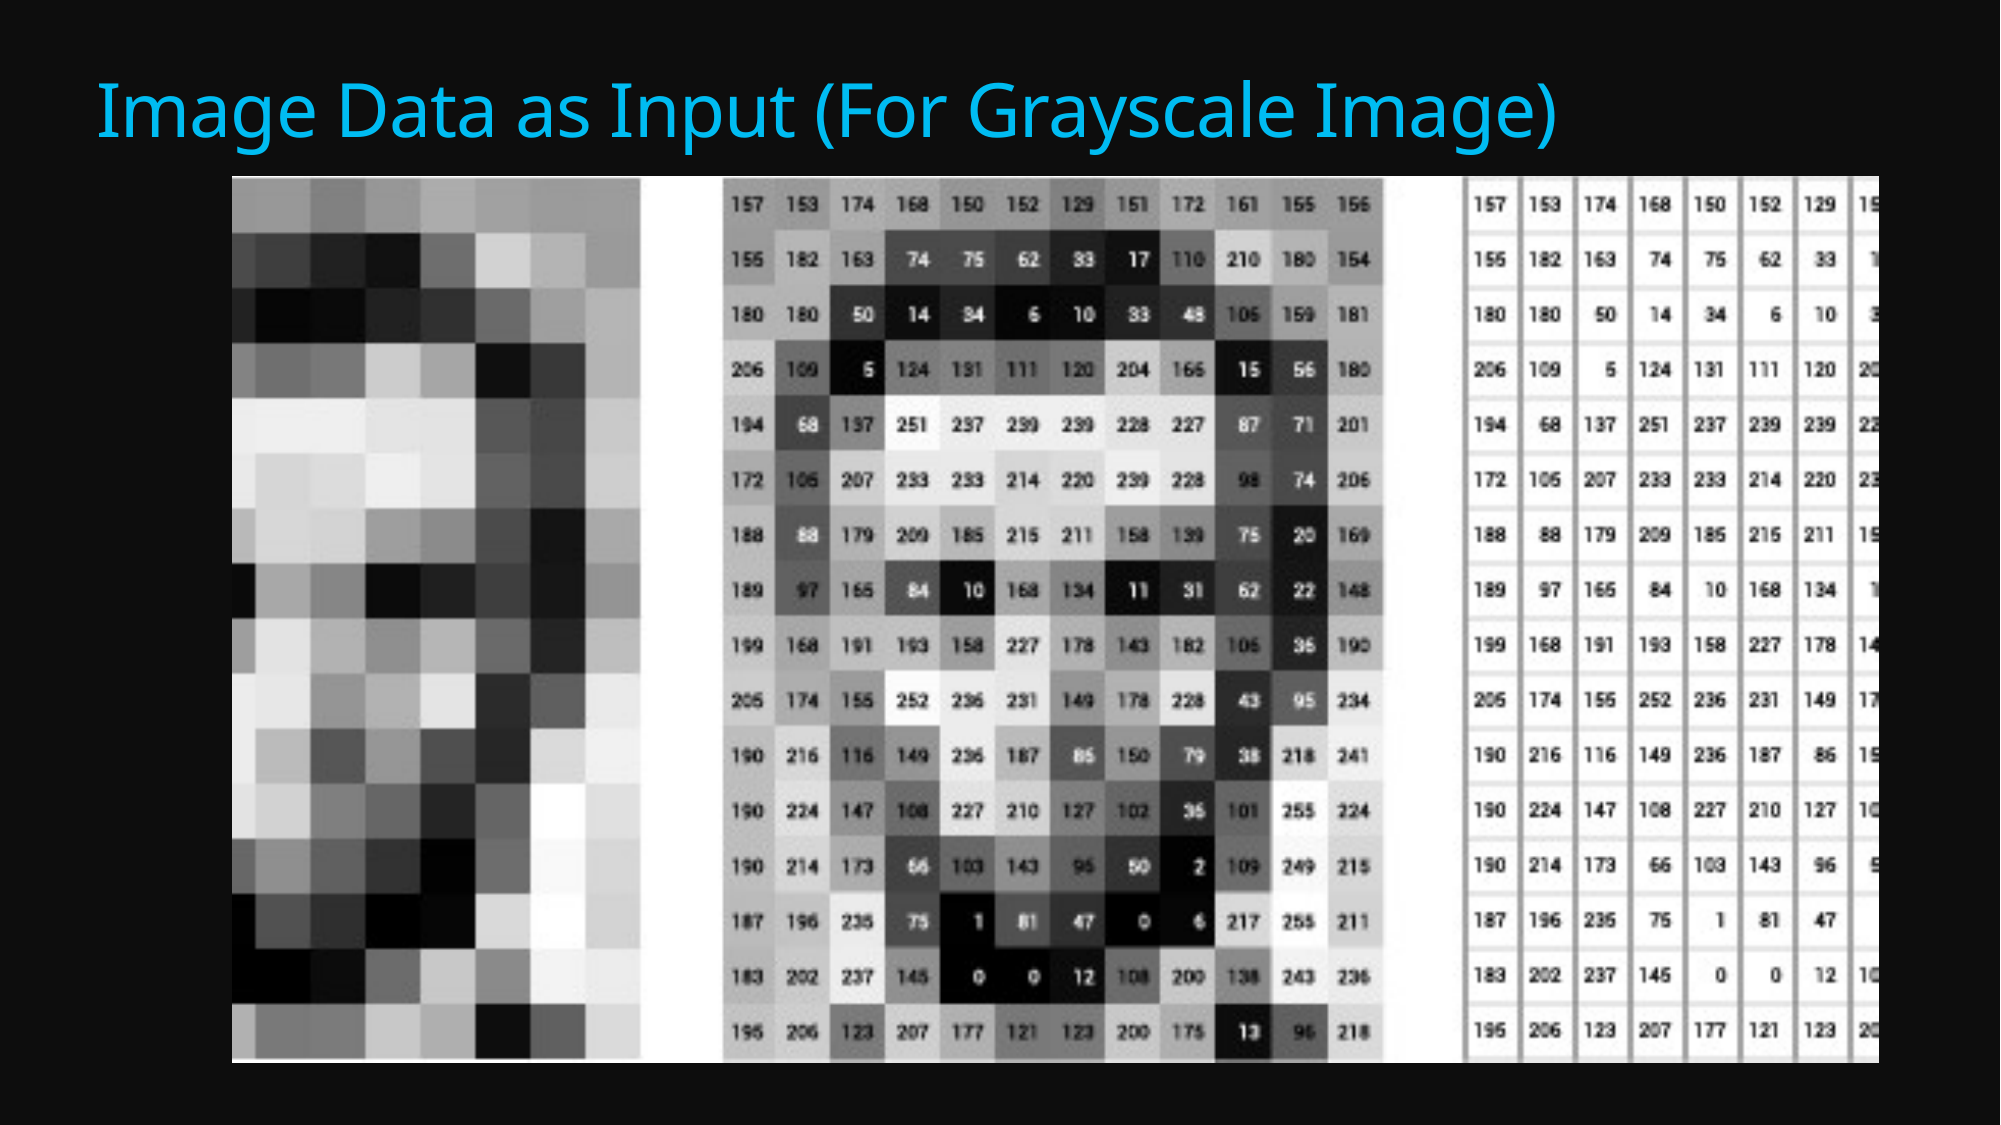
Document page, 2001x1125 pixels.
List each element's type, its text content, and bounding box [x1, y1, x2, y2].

title Image Data as Input (For Grayscale Image) [96, 62, 1904, 154]
picture [231, 176, 1879, 1063]
